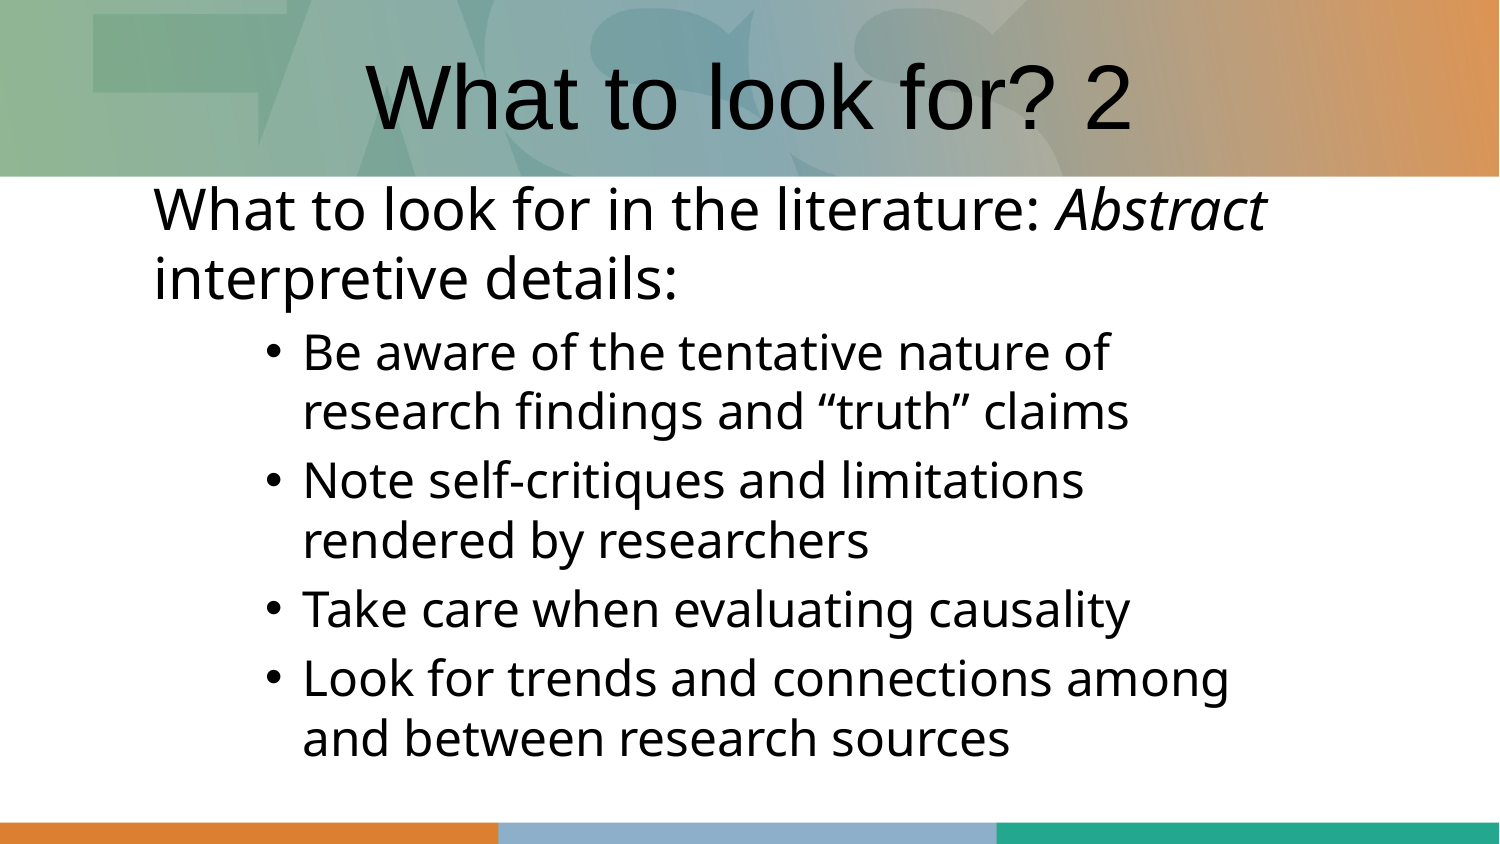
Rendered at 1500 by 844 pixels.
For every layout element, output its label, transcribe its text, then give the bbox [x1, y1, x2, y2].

title What to look for? 2 [75, 22, 1425, 164]
picture [0, 0, 1499, 844]
list What to look for in the literature: Abstract interpretive details: Be aware of the tentative nature of research findings and “truth” claims Note self-critiques and limitations rendered by researchers Take care when evaluating causality Look for trends and connections among and between research sources [101, 165, 1322, 776]
